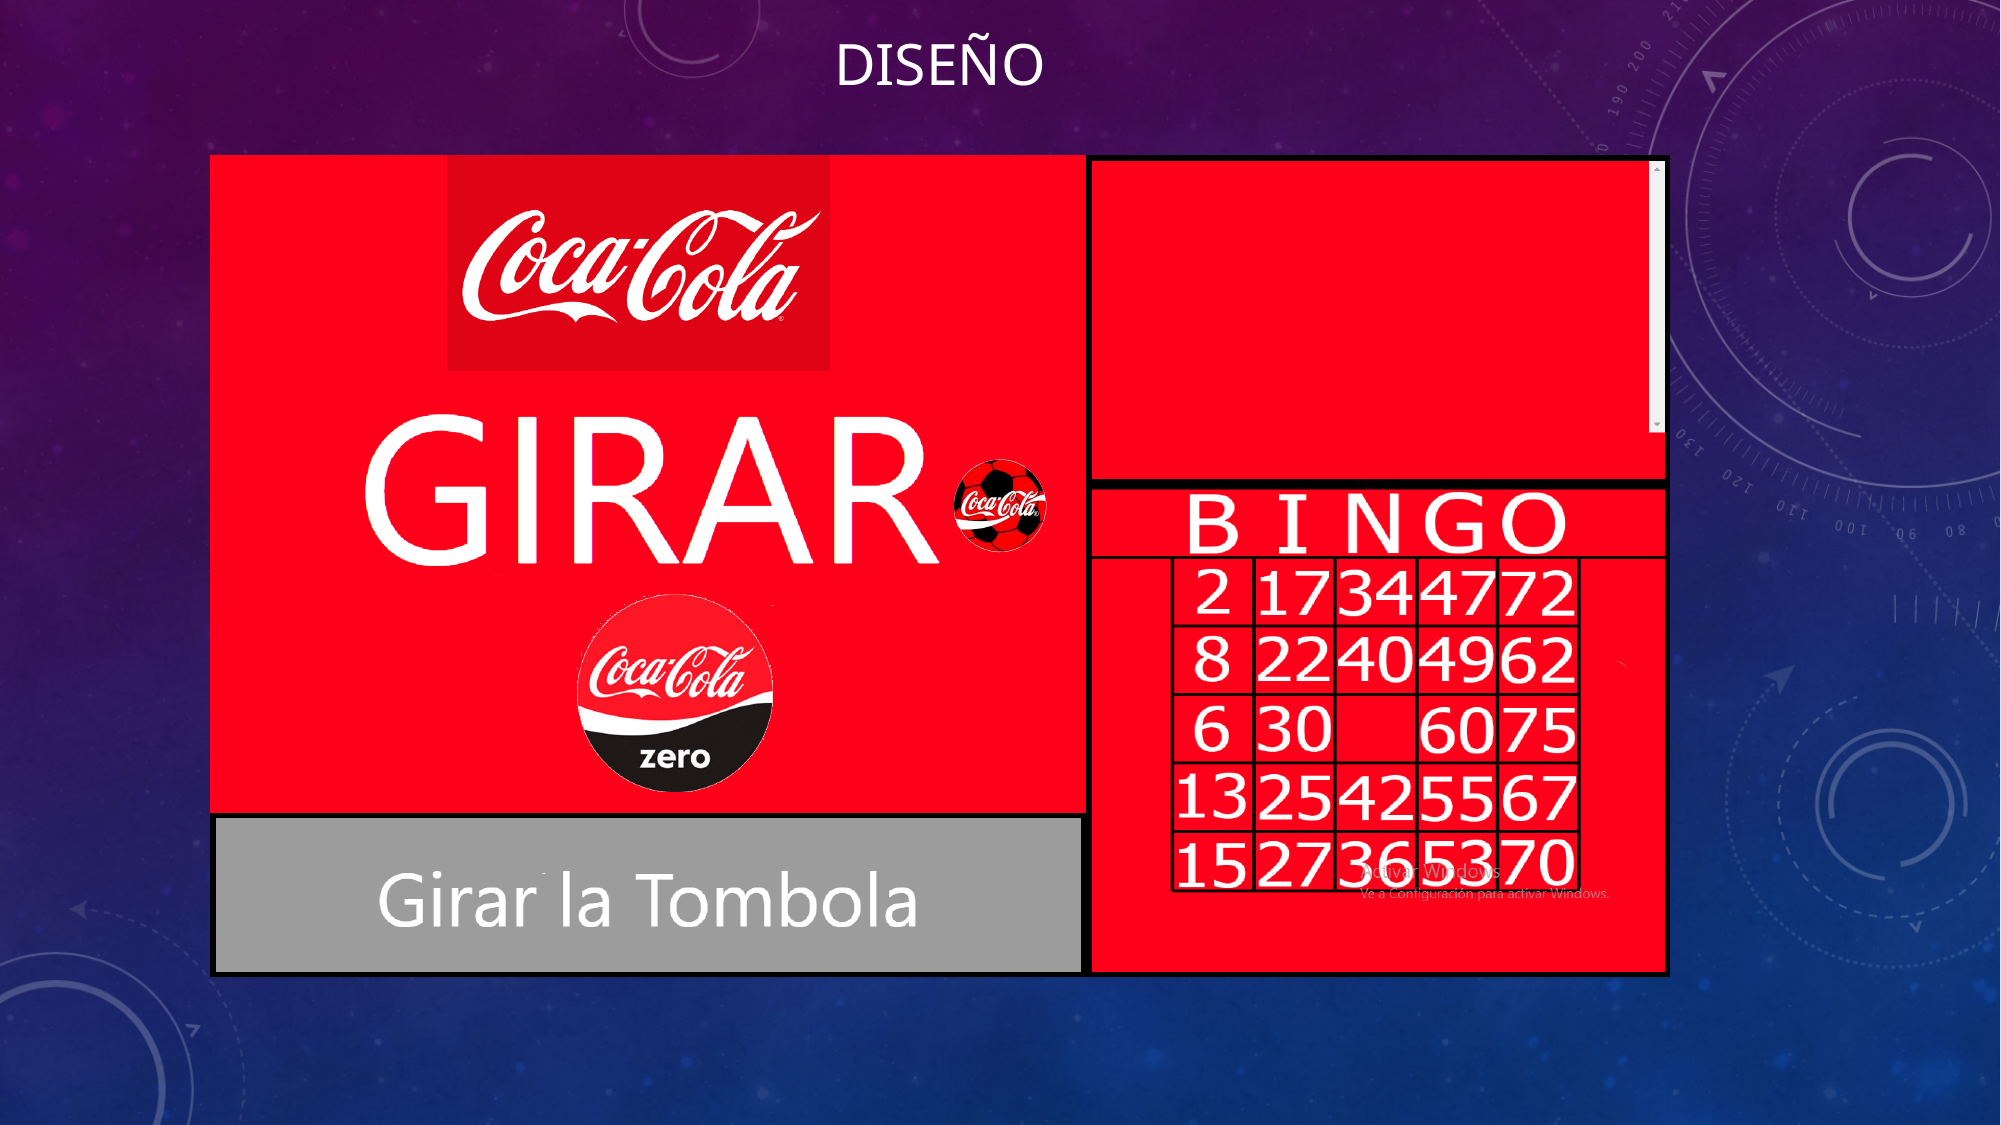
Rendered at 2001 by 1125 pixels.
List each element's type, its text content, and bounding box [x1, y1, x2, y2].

picture [0, 0, 2001, 1125]
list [209, 155, 1670, 978]
title Diseño [566, 21, 1314, 105]
